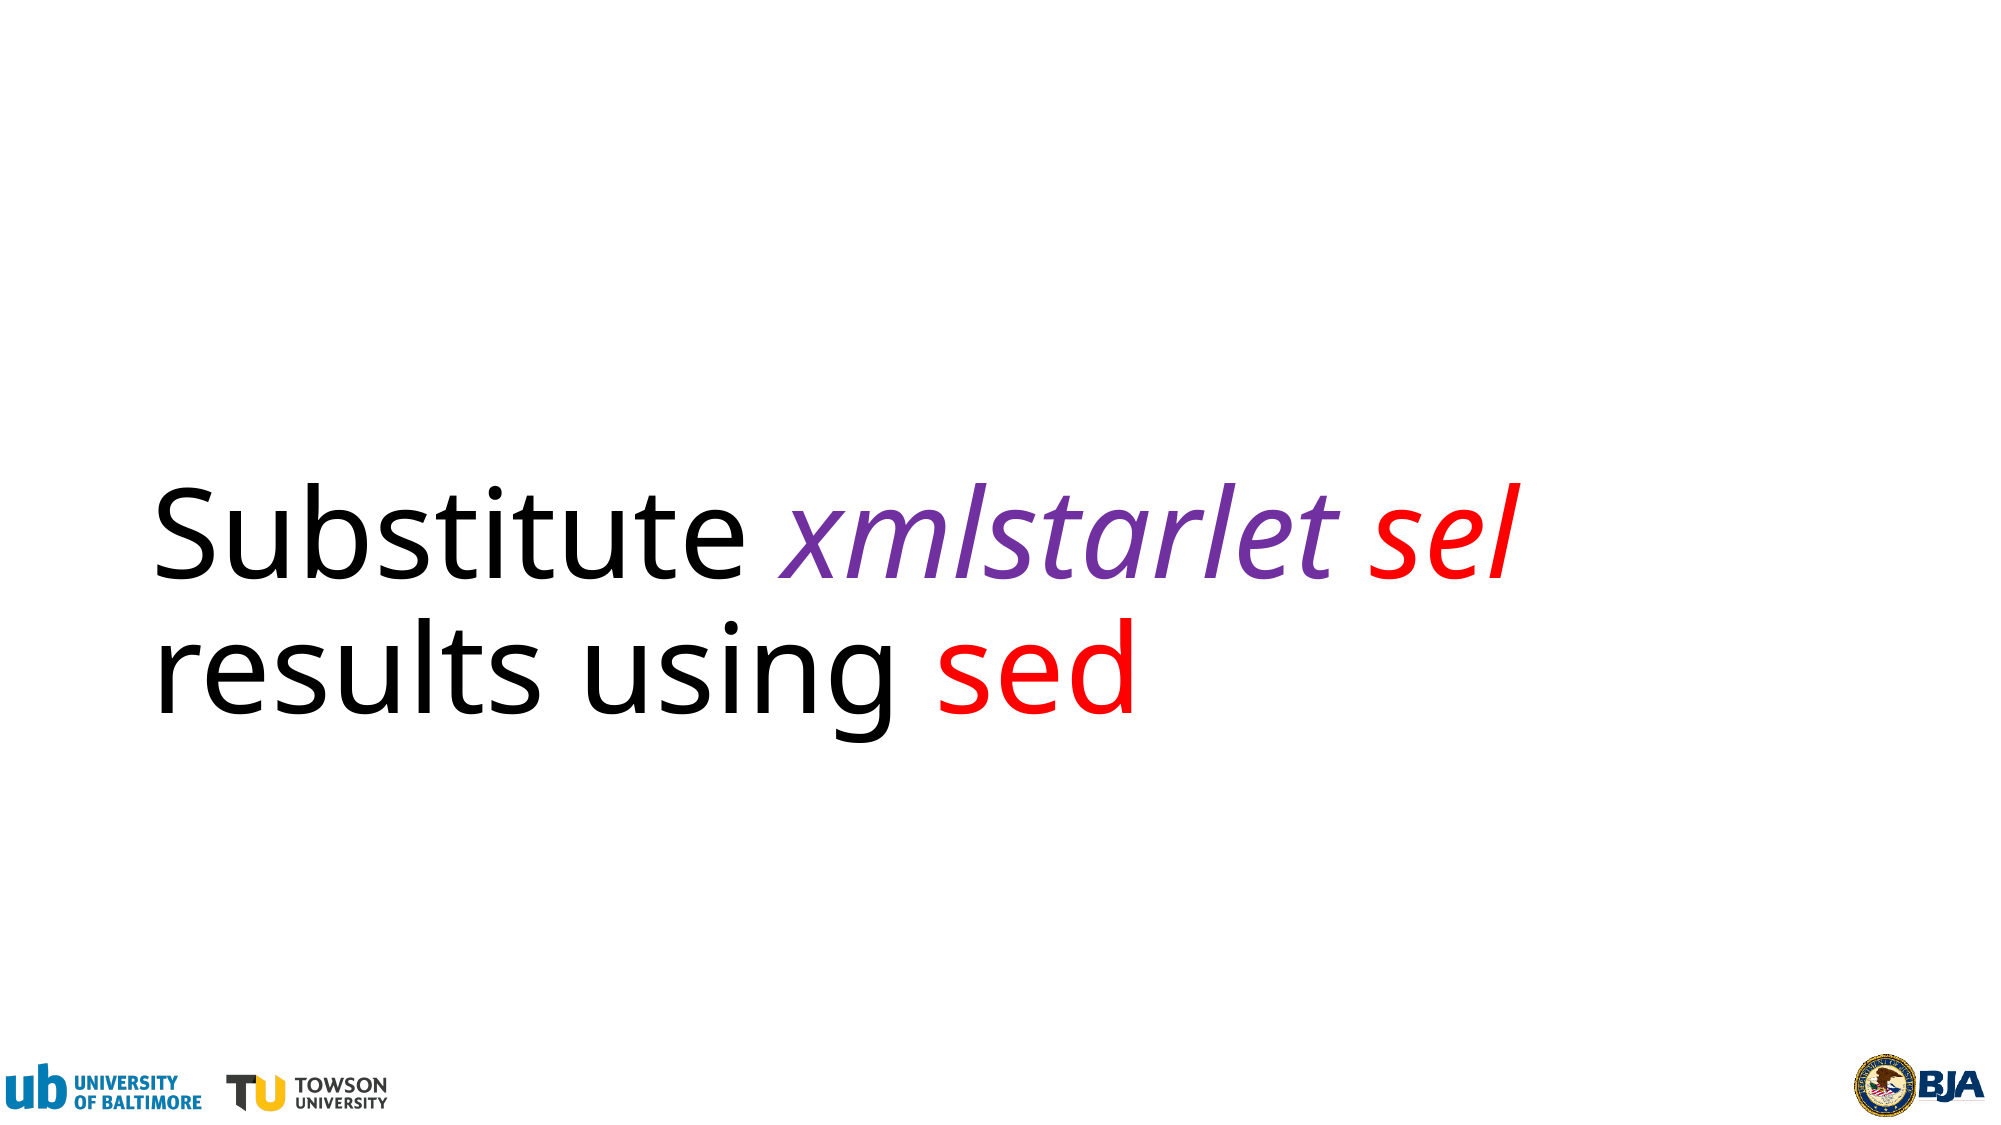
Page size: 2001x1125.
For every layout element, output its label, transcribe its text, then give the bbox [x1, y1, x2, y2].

picture [1854, 1054, 1986, 1117]
title Substitute xmlstarlet sel results using sed [136, 280, 1862, 749]
picture [0, 1031, 407, 1125]
